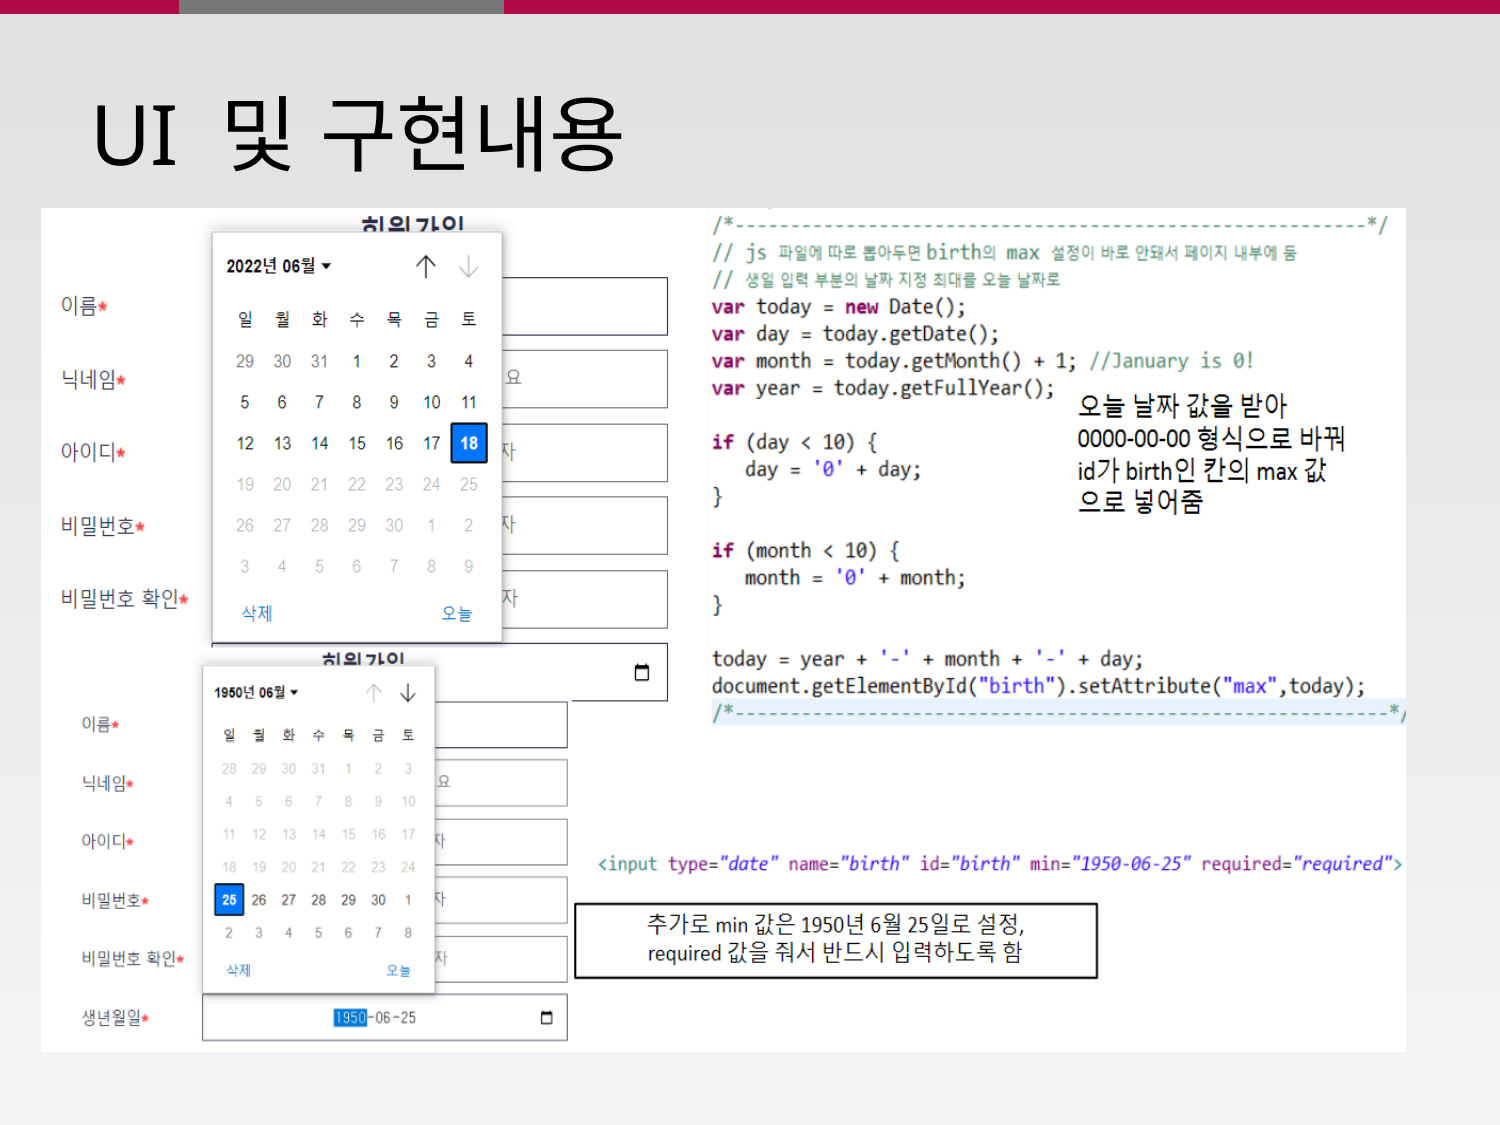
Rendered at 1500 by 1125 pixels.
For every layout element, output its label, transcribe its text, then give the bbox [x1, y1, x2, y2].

title UI 및 구현내용 [75, 56, 1425, 209]
picture [40, 206, 1407, 1053]
